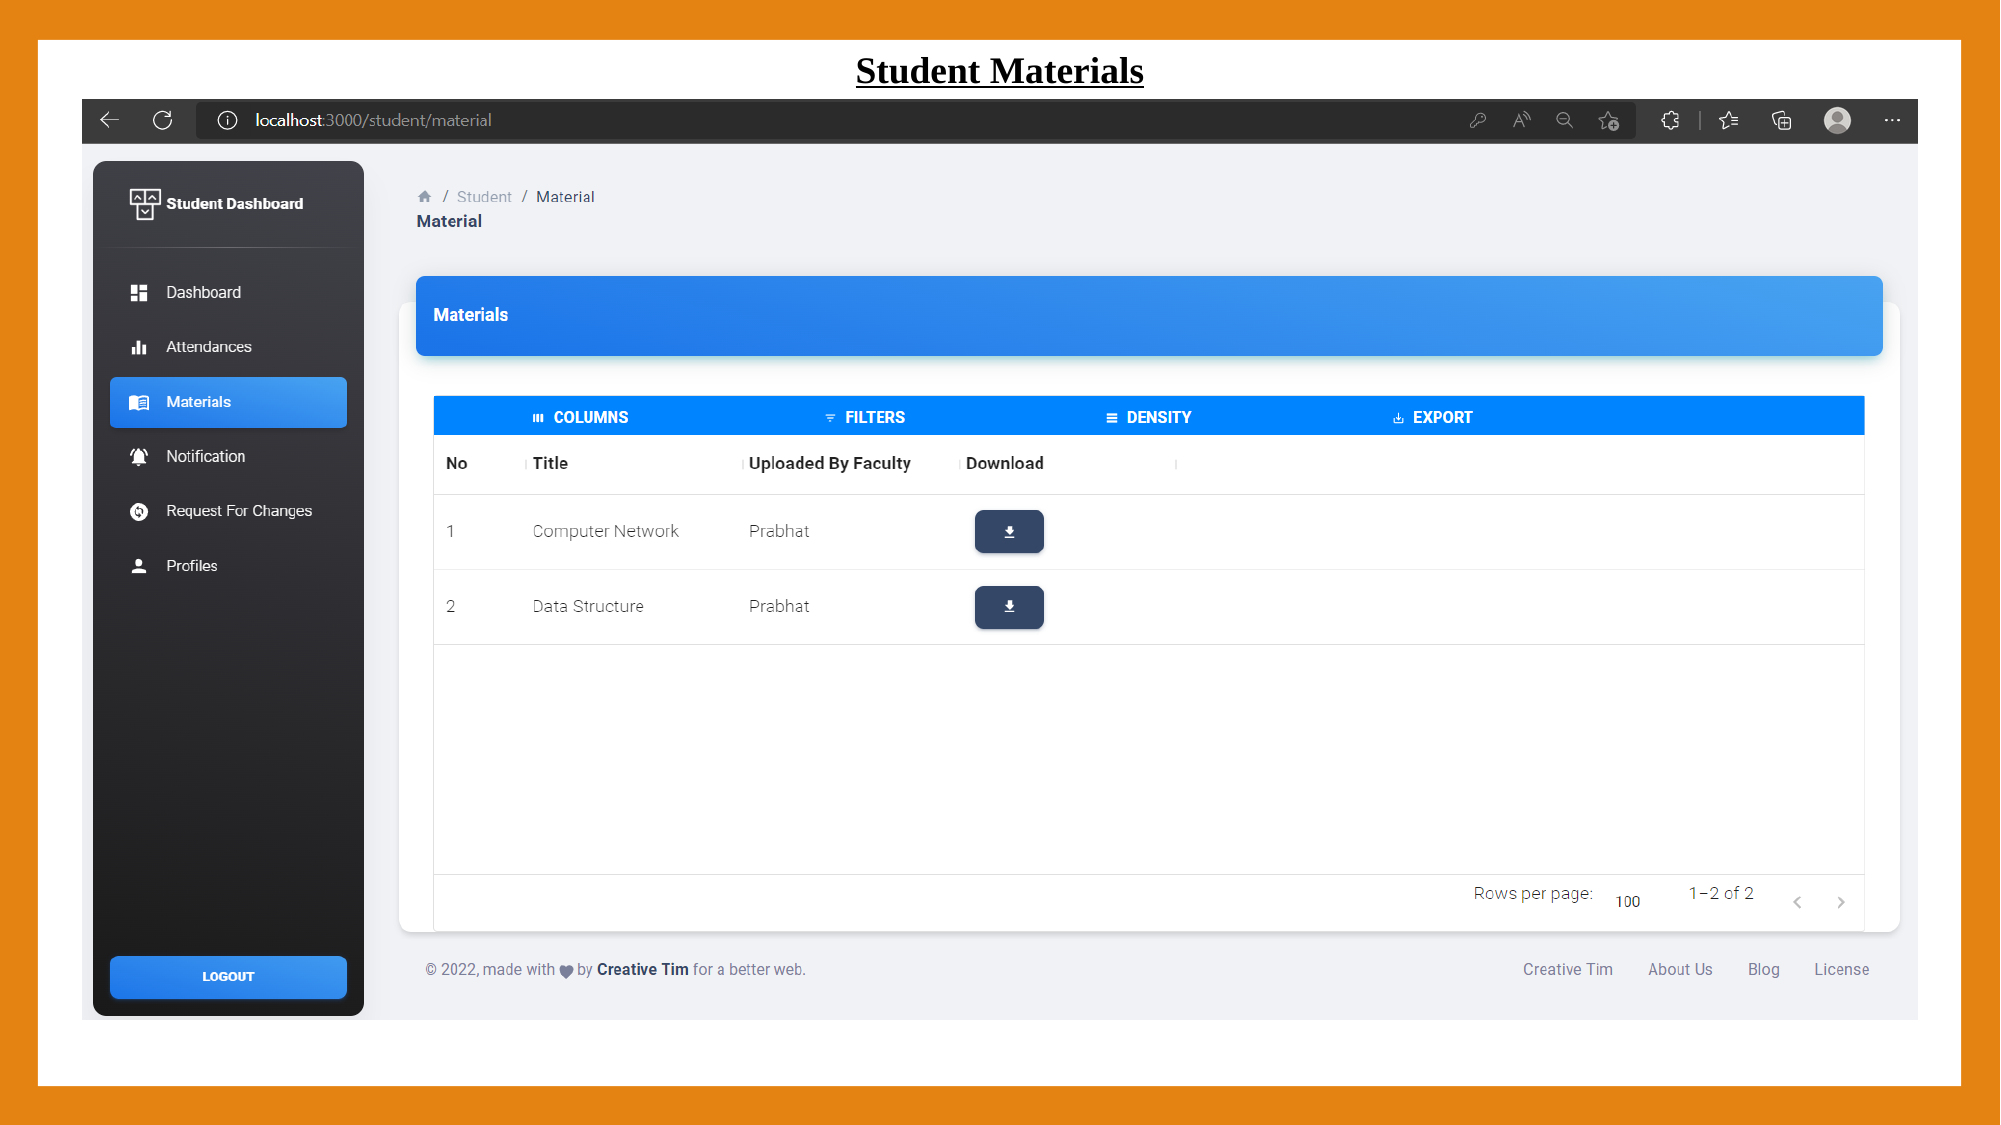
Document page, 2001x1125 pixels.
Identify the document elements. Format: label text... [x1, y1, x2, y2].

text_box Student Materials [840, 32, 1160, 97]
picture [81, 99, 1919, 1020]
